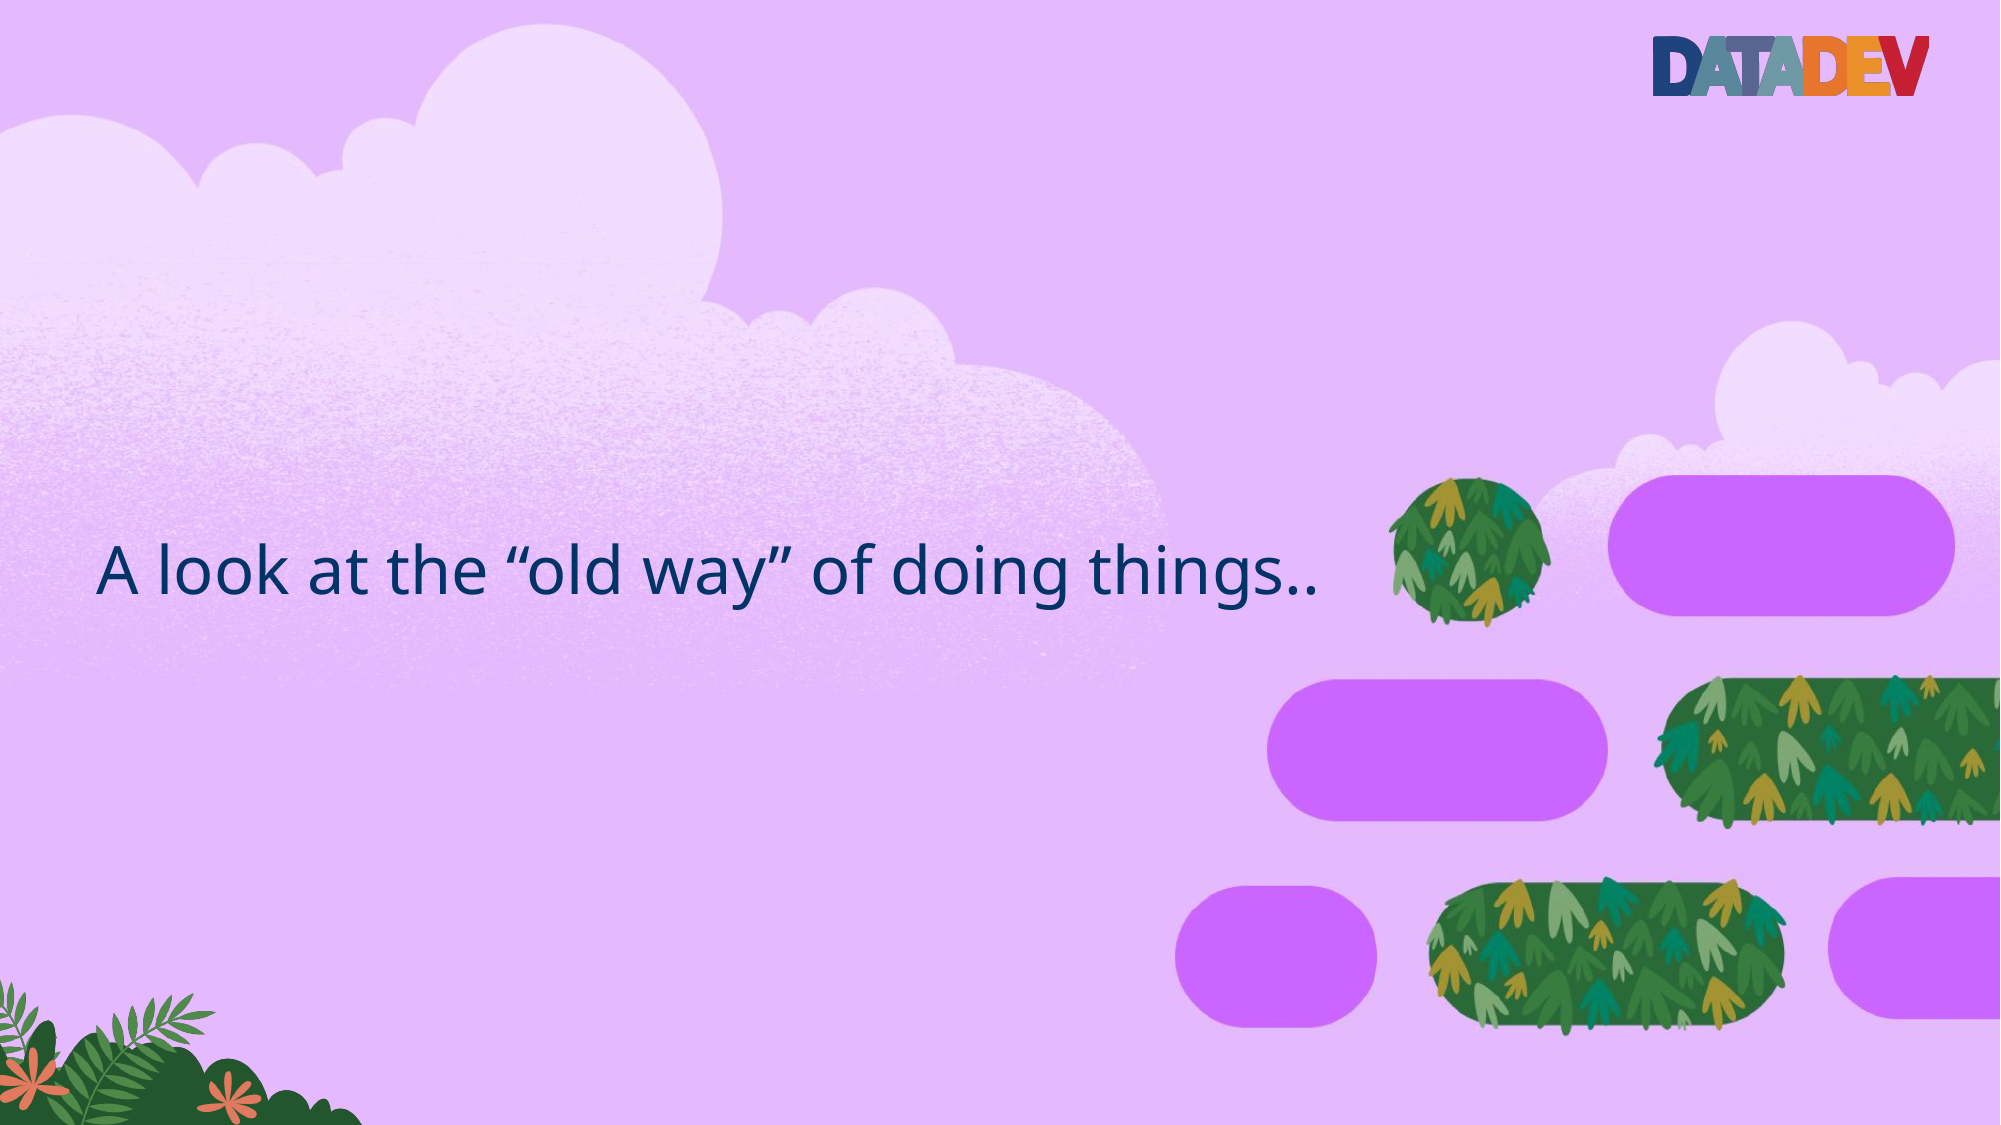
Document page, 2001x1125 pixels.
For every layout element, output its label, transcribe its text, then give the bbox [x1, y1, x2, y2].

title A look at the “old way” of doing things.. [81, 484, 1891, 617]
picture [0, 0, 2000, 1125]
